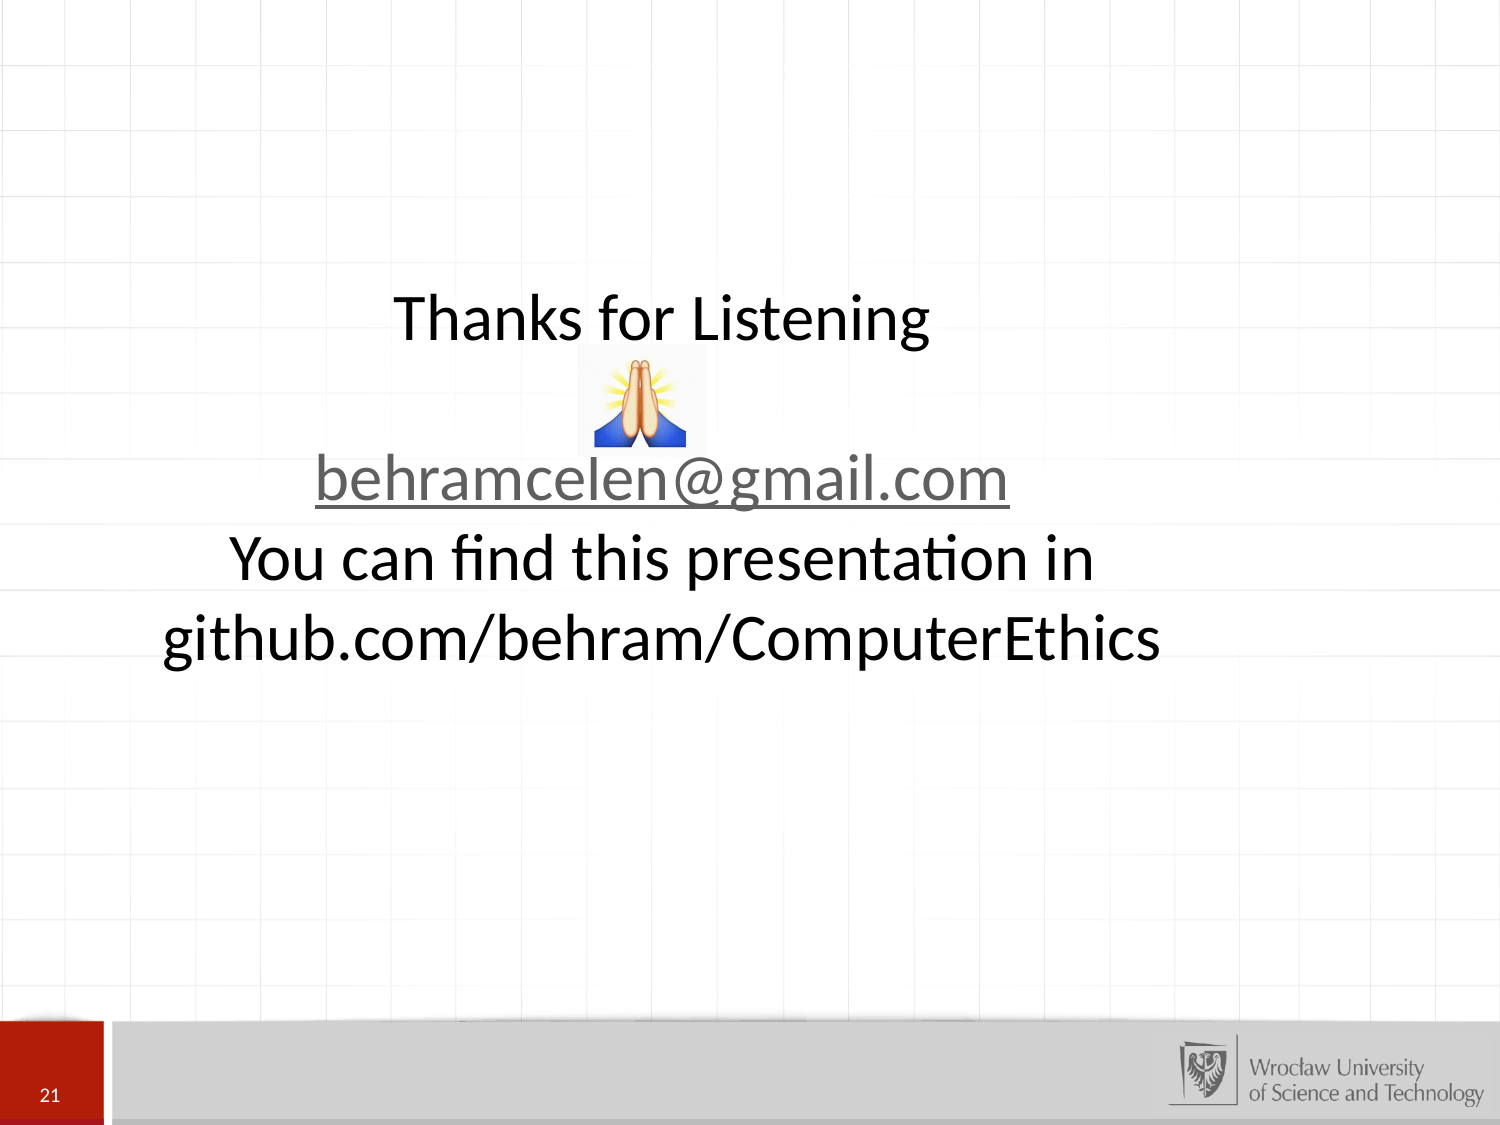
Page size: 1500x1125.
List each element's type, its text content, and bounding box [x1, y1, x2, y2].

picture [0, 0, 1500, 1125]
list Thanks for Listening behramcelen@gmail.com You can find this presentation in github.com/behram/ComputerEthics [65, 266, 1260, 876]
